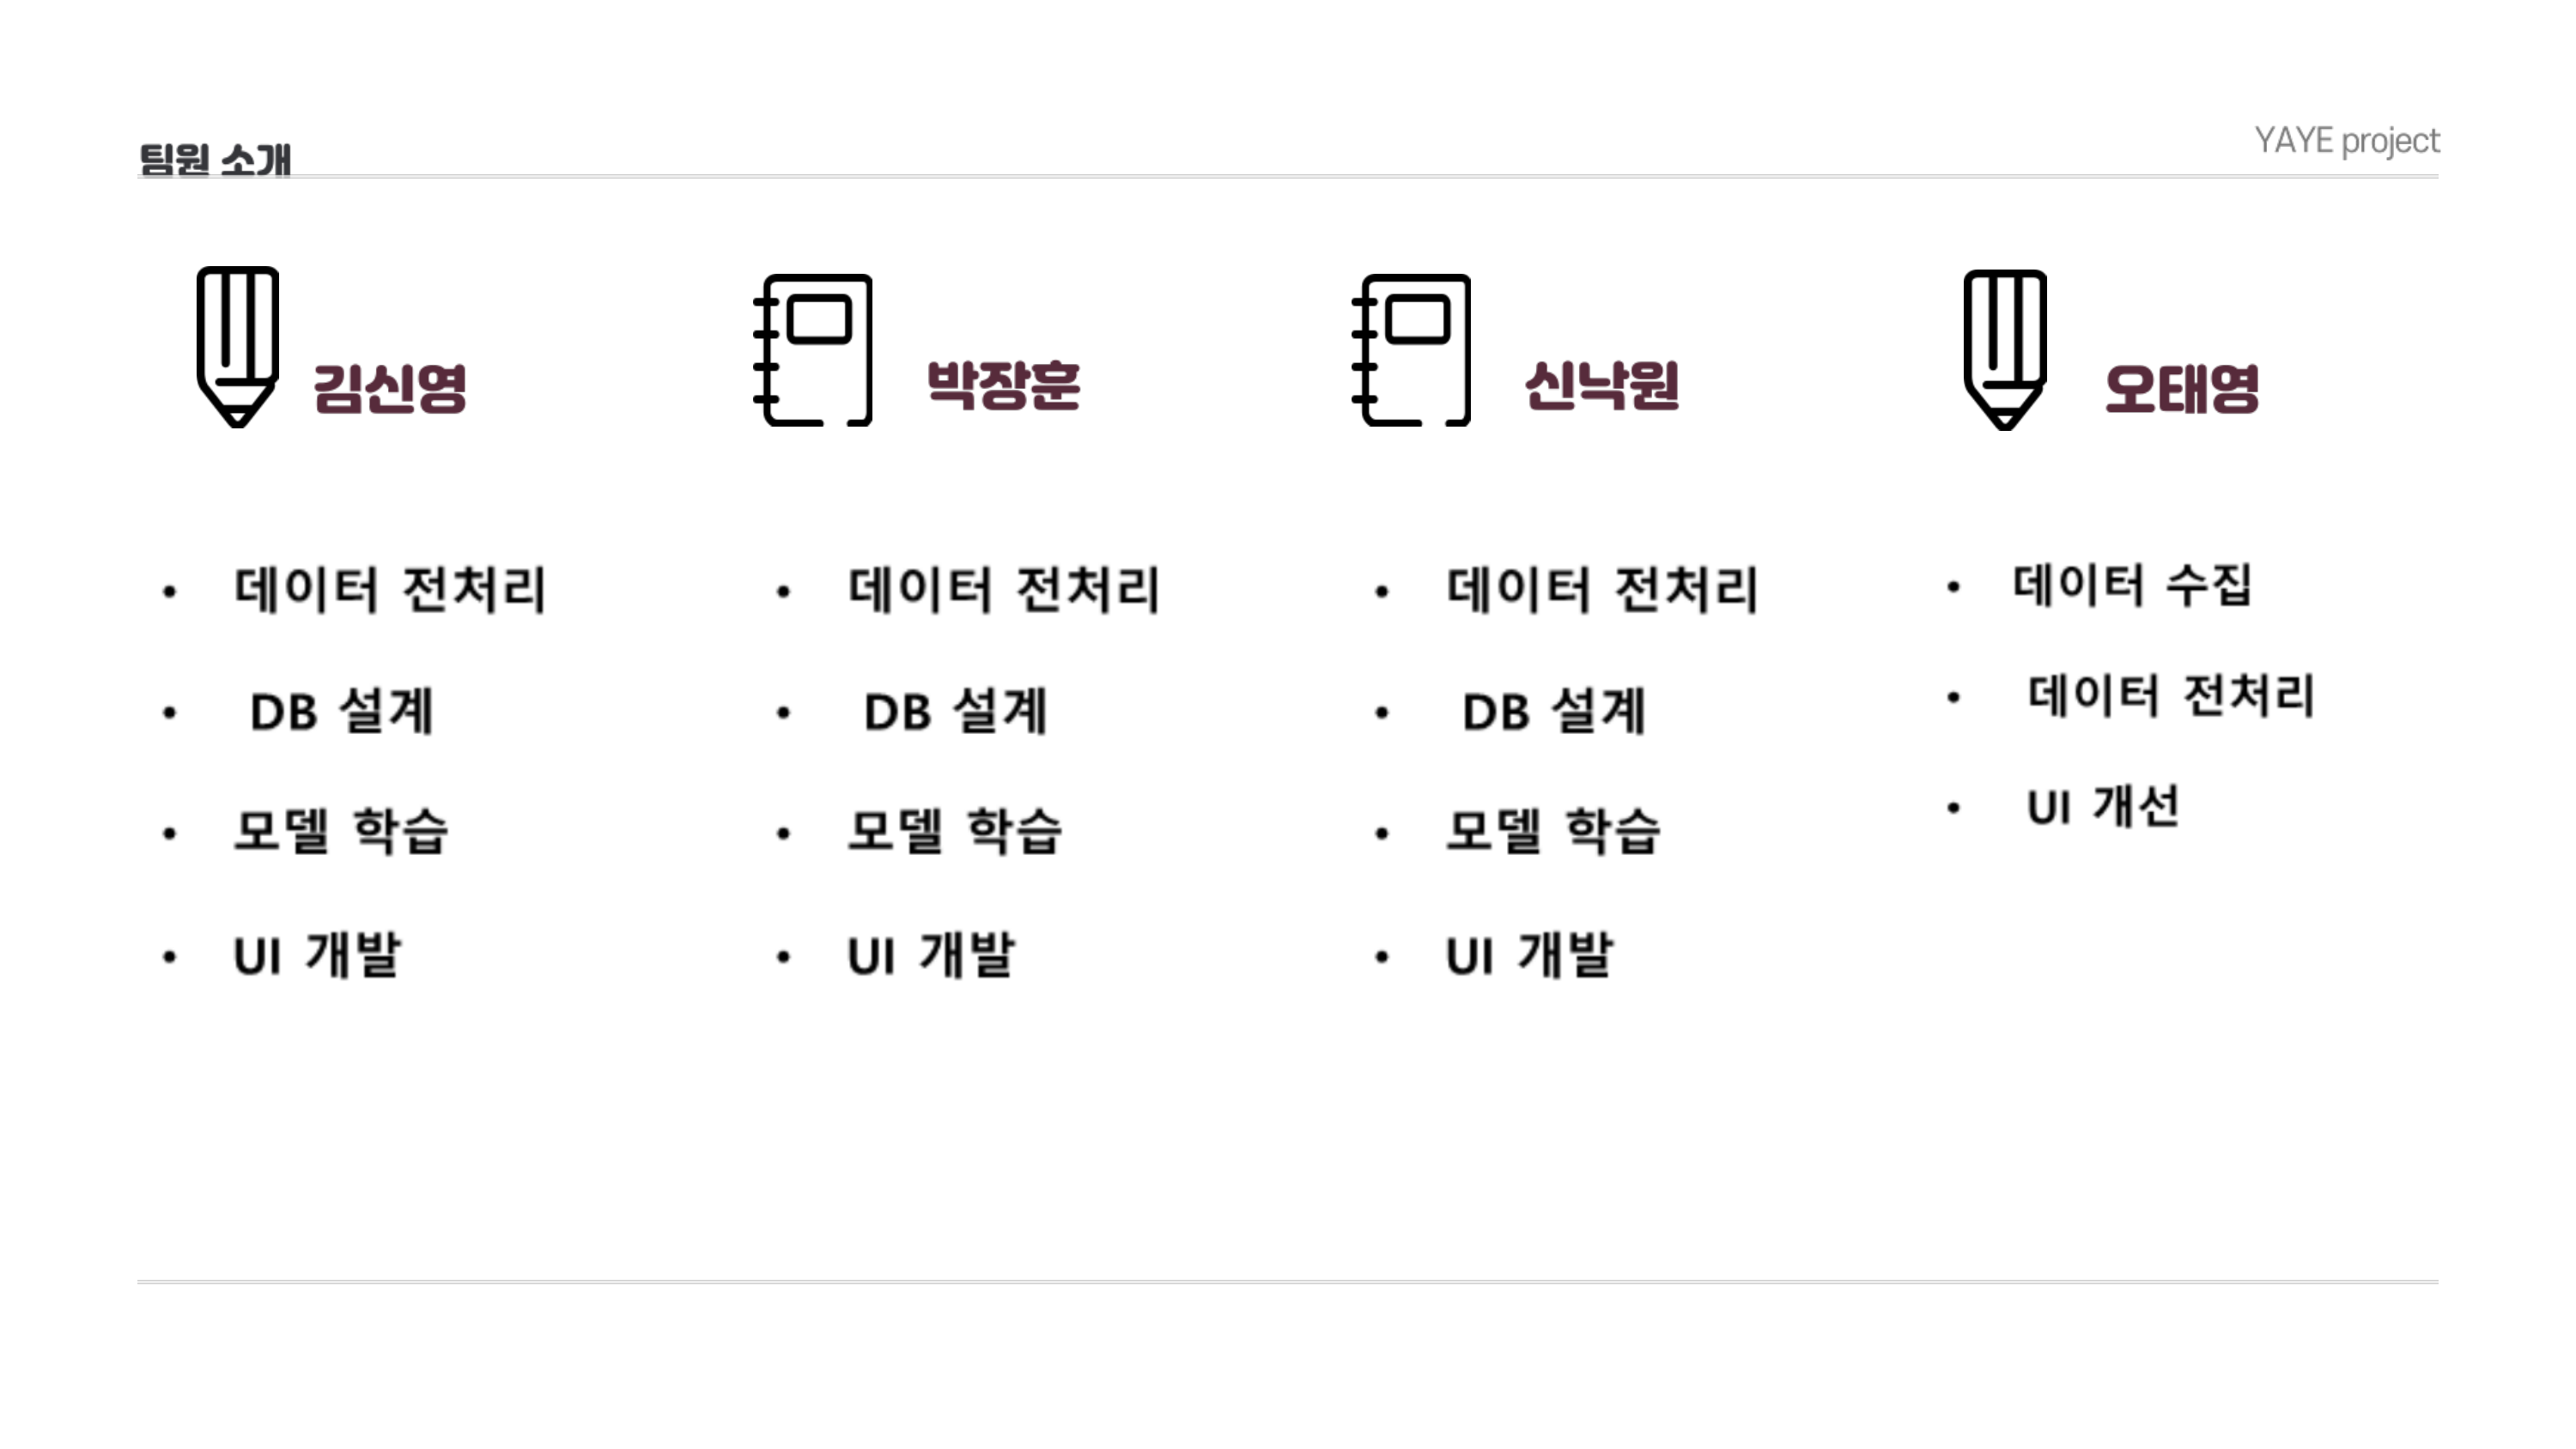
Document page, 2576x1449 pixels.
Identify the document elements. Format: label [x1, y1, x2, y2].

text_box [1352, 537, 1836, 1181]
text_box [137, 1277, 2439, 1286]
picture [134, 130, 309, 196]
picture [304, 345, 492, 440]
text_box [1964, 269, 2047, 432]
text_box [1352, 274, 1471, 427]
picture [1516, 342, 1704, 437]
picture [2097, 345, 2285, 440]
picture [918, 342, 1106, 437]
picture [2242, 102, 2458, 175]
text_box [139, 537, 623, 1181]
text_box [197, 266, 280, 428]
text_box [137, 171, 2439, 180]
text_box [753, 274, 872, 427]
text_box [1924, 537, 2443, 1076]
text_box [753, 537, 1237, 1181]
